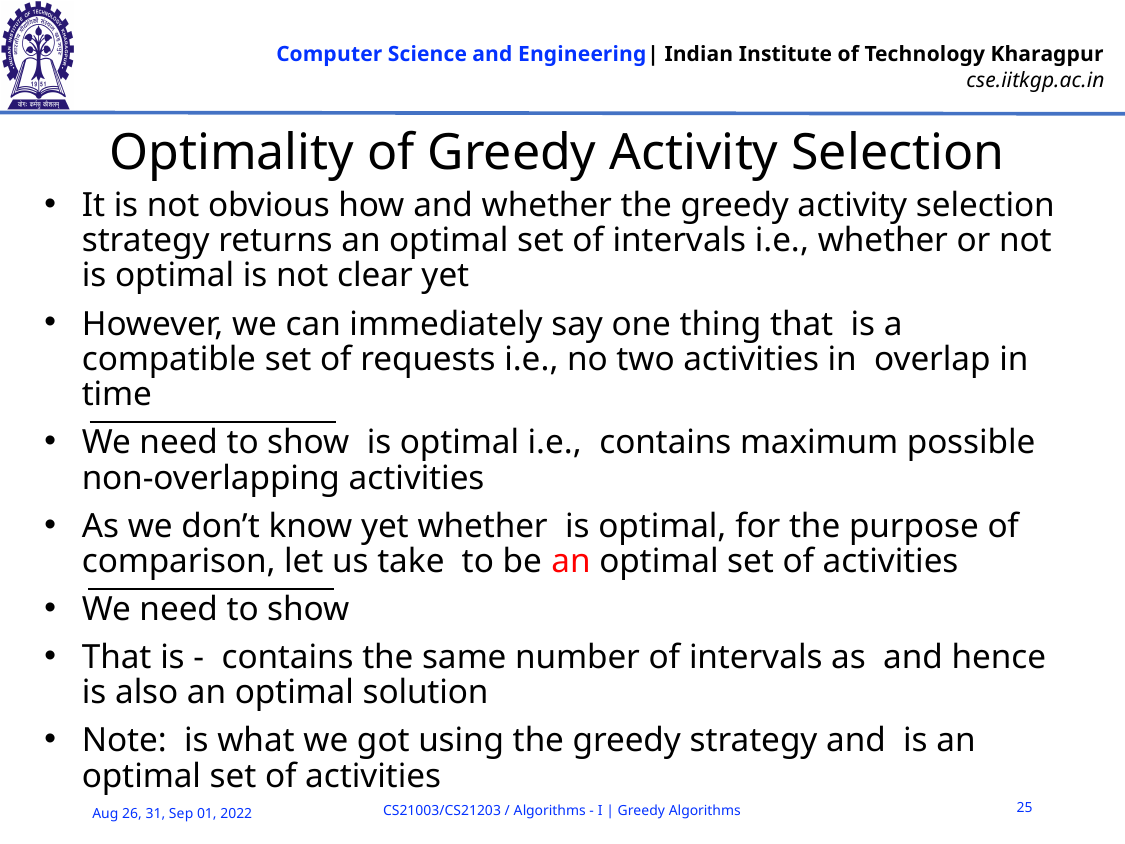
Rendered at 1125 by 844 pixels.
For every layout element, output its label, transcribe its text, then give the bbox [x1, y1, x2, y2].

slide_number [77, 798, 274, 844]
picture [1, 1, 74, 110]
footer CS21003/CS21203 / Algorithms - I | Greedy Algorithms [185, 787, 940, 833]
title Optimality of Greedy Activity Selection [35, 78, 1078, 221]
slide_number 25 [992, 785, 1048, 831]
